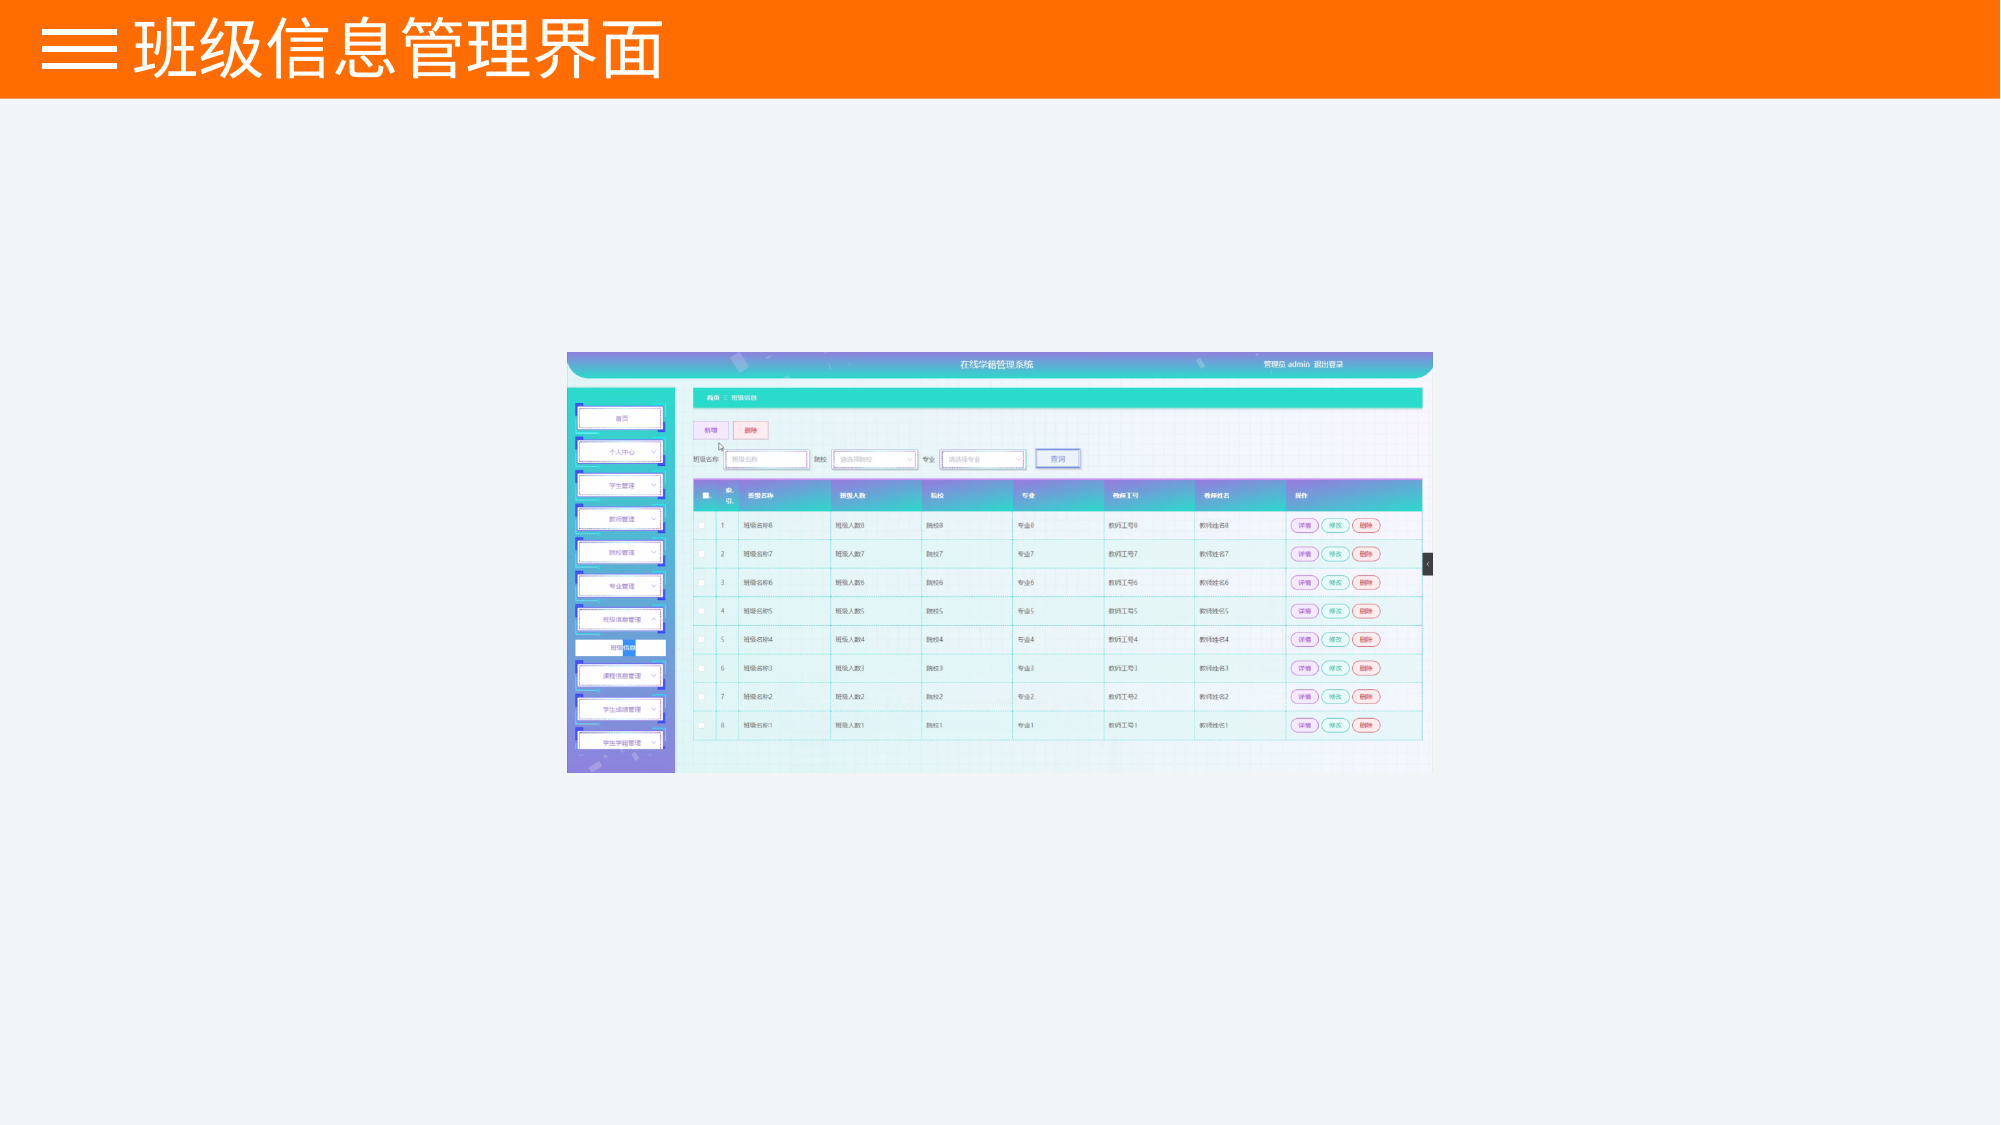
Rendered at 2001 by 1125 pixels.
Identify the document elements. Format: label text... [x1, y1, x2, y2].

picture [567, 352, 1433, 773]
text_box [42, 32, 118, 67]
text_box [0, 0, 2000, 100]
text_box 班级信息管理界面 [117, 0, 880, 95]
